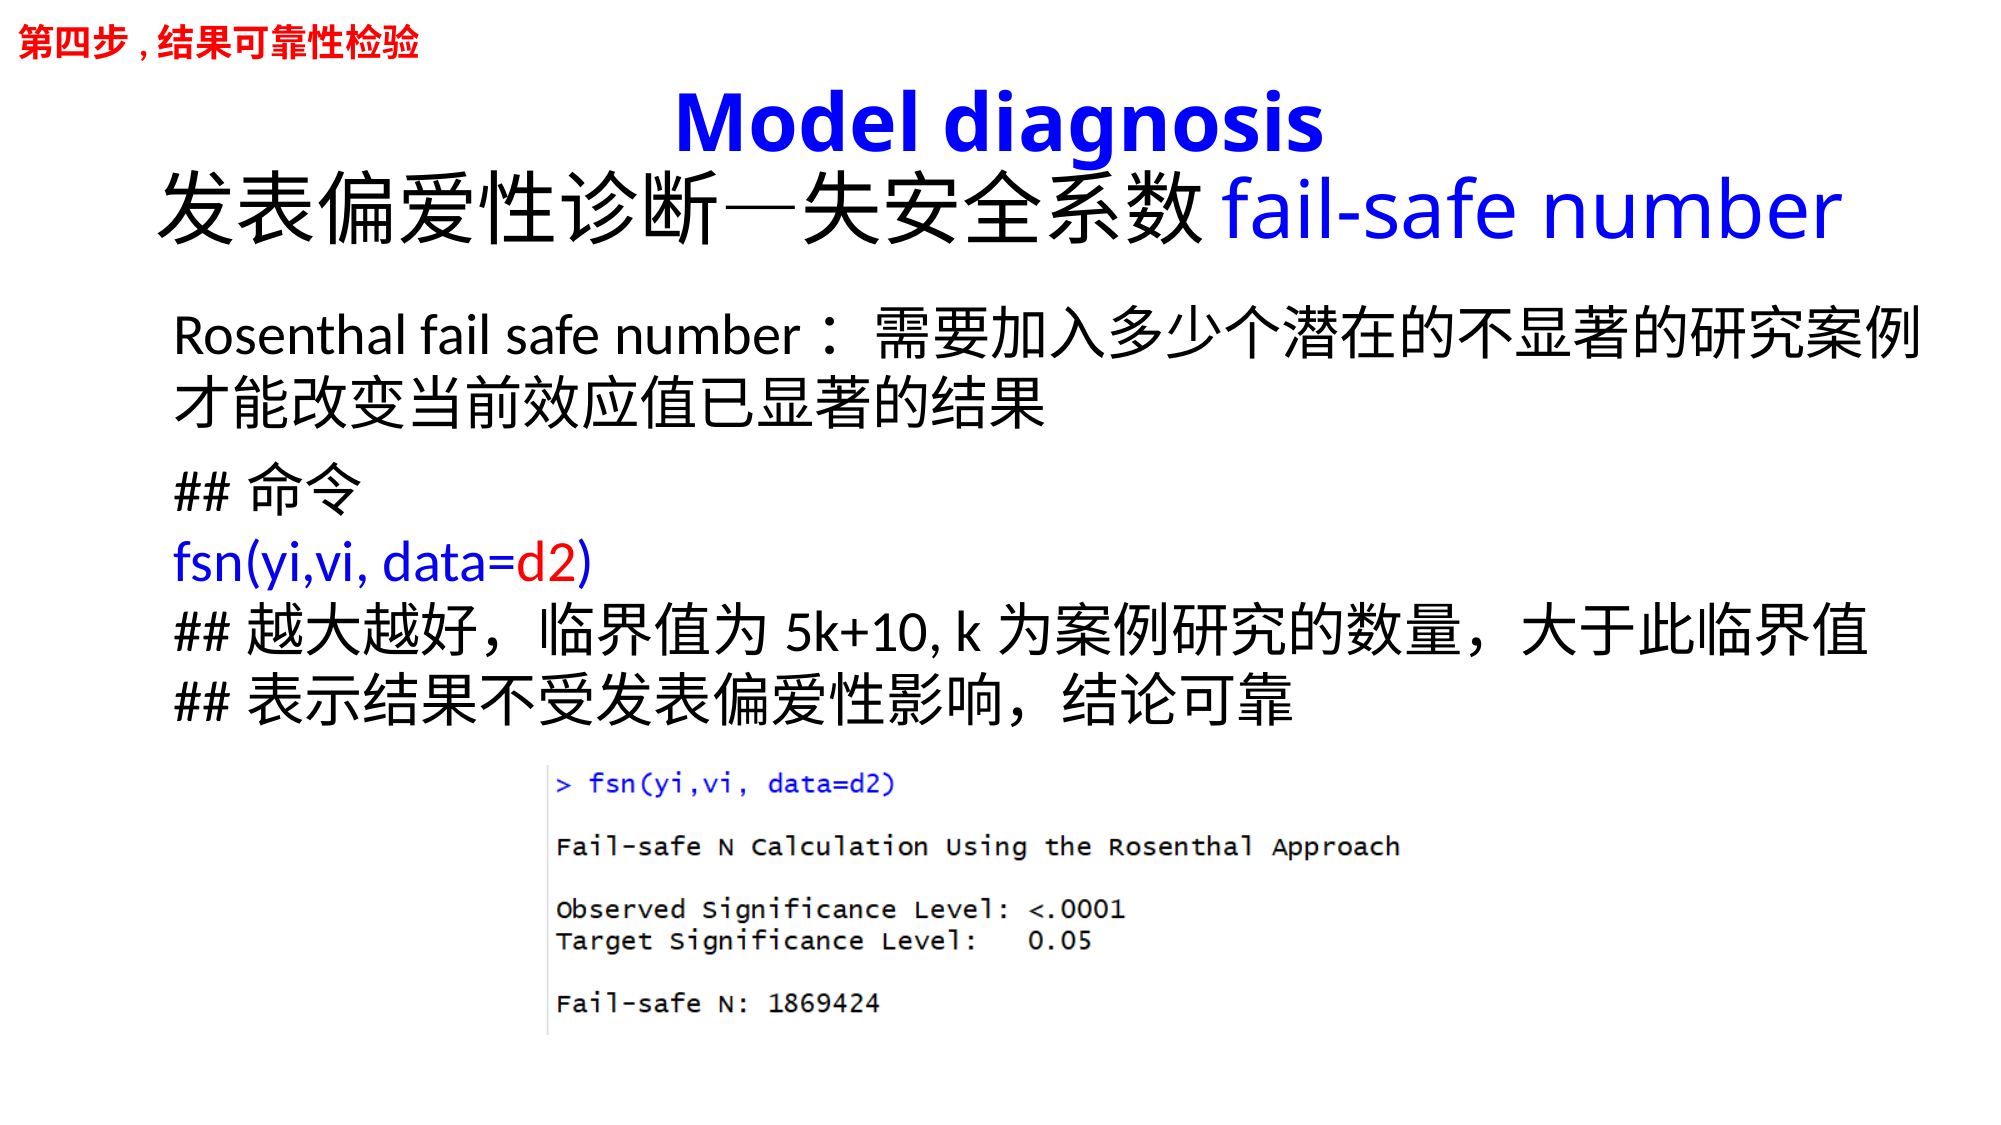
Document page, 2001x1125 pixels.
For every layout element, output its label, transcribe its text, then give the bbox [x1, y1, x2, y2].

text_box ##命令 fsn(yi,vi, data=d2) ##越大越好，临界值为5k+10, k为案例研究的数量，大于此临界值 ##表示结果不受发表偏爱性影响，结论可靠 [159, 445, 1885, 741]
text_box 第四步,结果可靠性检验 [2, 11, 435, 72]
text_box Rosenthal fail safe number：需要加入多少个潜在的不显著的研究案例 才能改变当前效应值已显著的结果 [158, 289, 1938, 444]
picture [546, 765, 1551, 1035]
title Model diagnosis 发表偏爱性诊断—失安全系数fail-safe number [137, 59, 1863, 278]
